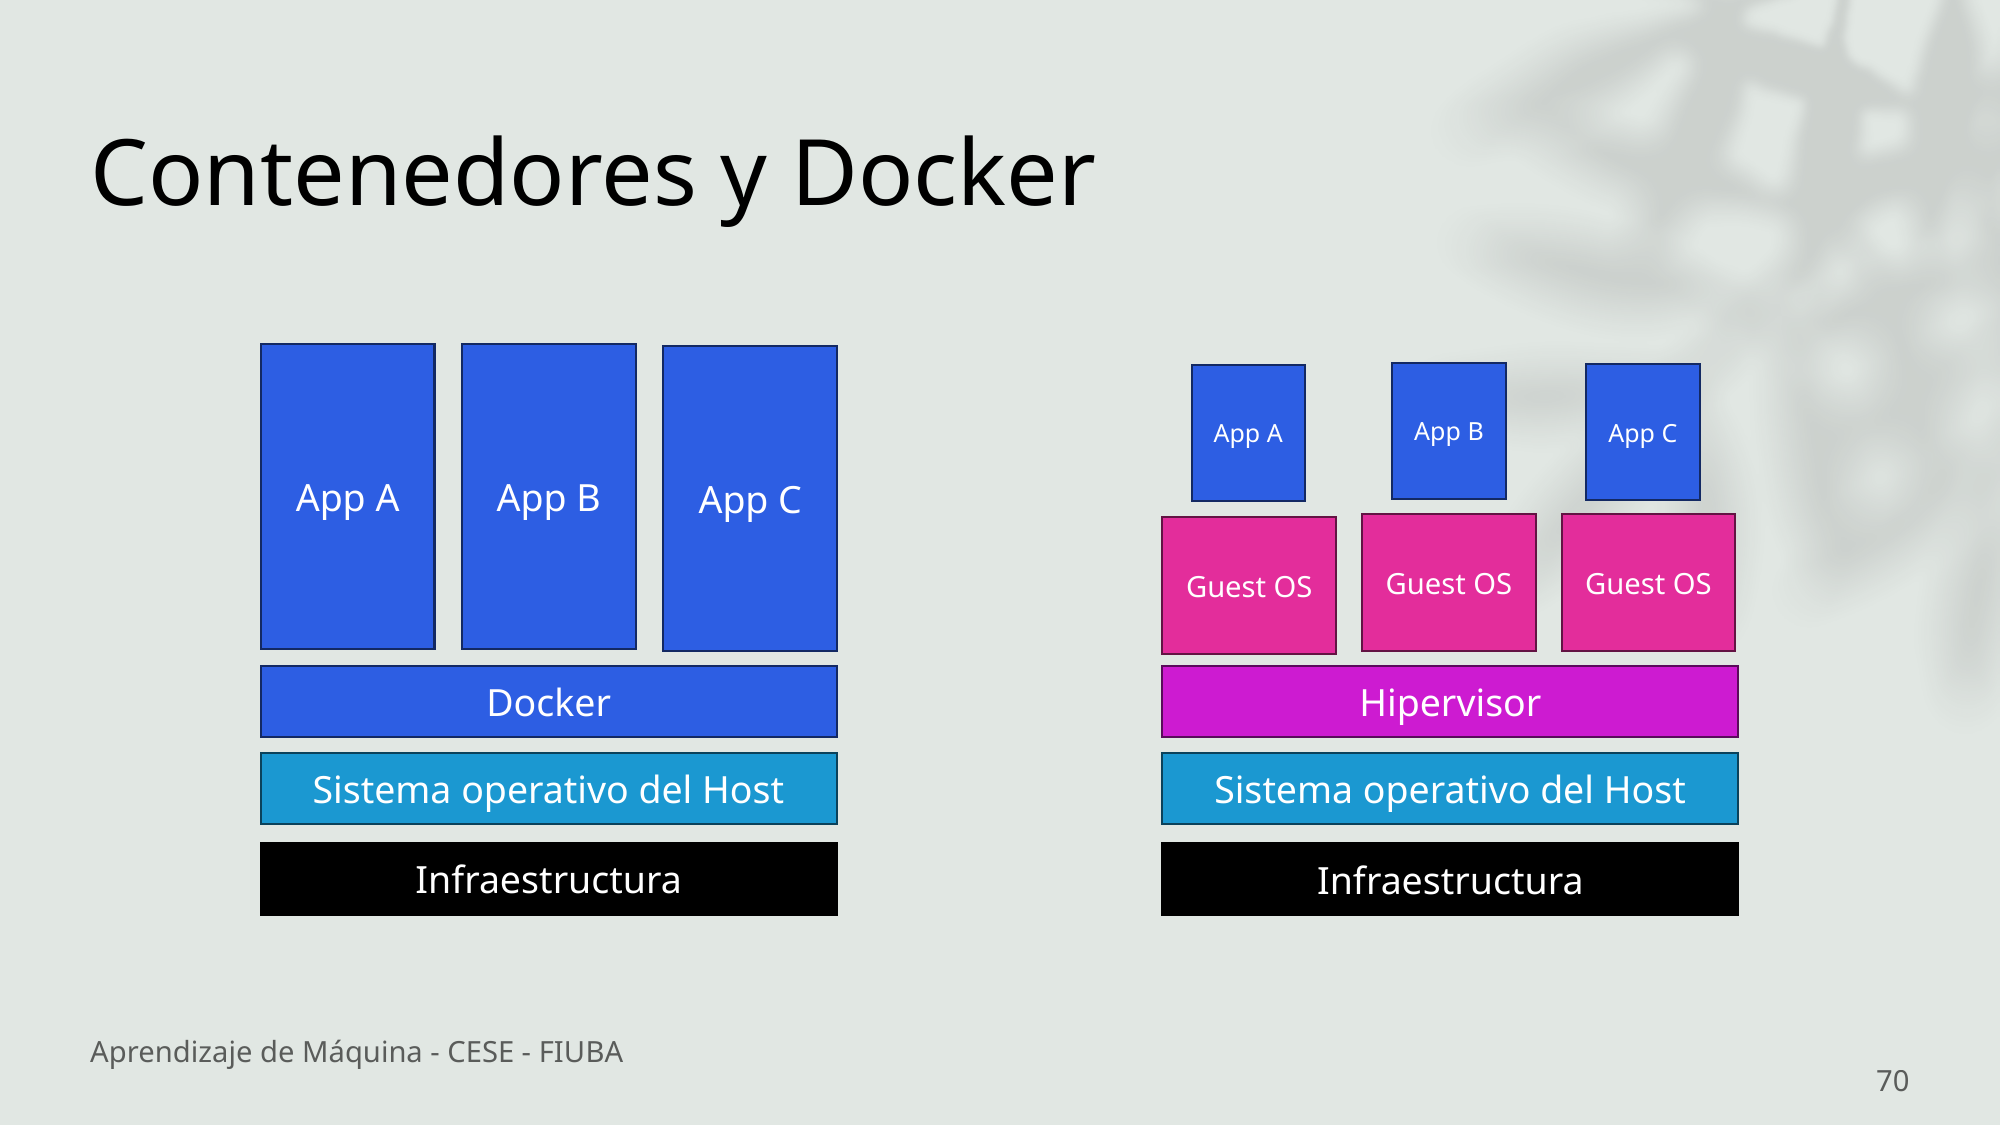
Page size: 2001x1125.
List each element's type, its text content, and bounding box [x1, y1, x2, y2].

text_box Guest OS [1361, 513, 1537, 652]
text_box App C [1585, 363, 1701, 501]
text_box Guest OS [1161, 516, 1337, 655]
text_box App B [461, 343, 637, 650]
text_box Guest OS [1561, 513, 1736, 652]
text_box App A [260, 343, 436, 650]
text_box App B [1391, 362, 1507, 500]
text_box Docker [260, 665, 838, 738]
text_box Sistema operativo del Host [260, 752, 838, 825]
text_box App C [662, 345, 838, 652]
text_box App A [1191, 364, 1306, 502]
footer Aprendizaje de Máquina - CESE - FIUBA [75, 1020, 751, 1081]
text_box Sistema operativo del Host [1161, 752, 1739, 825]
slide_number 70 [1474, 1052, 1925, 1113]
text_box Hipervisor [1161, 665, 1739, 738]
text_box Infraestructura [260, 842, 838, 916]
text_box Infraestructura [1161, 842, 1739, 916]
title Contenedores y Docker [75, 60, 1863, 278]
